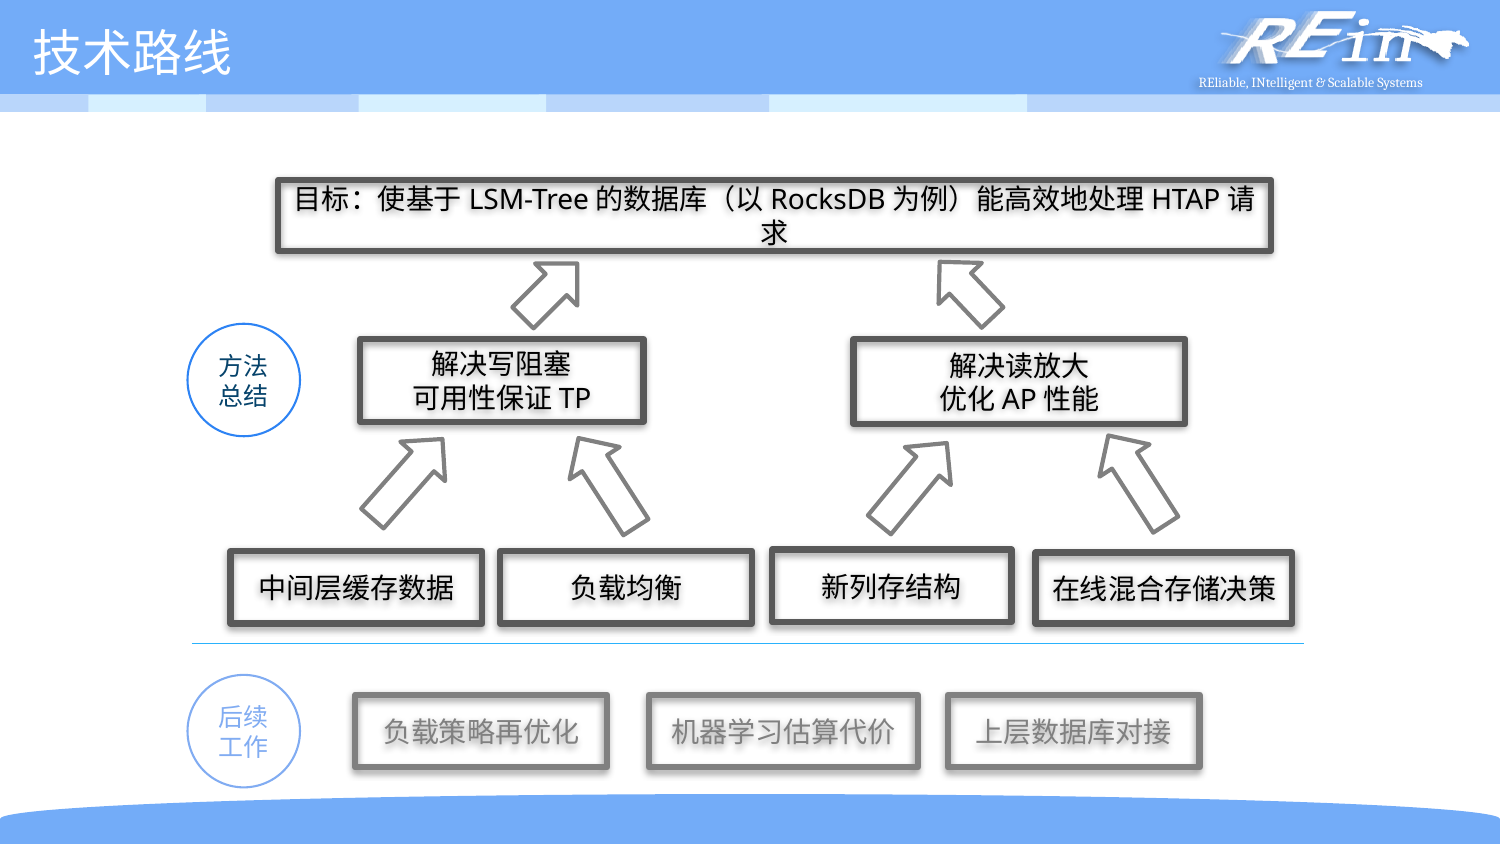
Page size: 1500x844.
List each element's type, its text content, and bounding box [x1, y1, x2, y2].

title 技术路线 [17, 17, 1136, 86]
text_box 负载均衡 [497, 548, 755, 627]
text_box [1097, 433, 1181, 535]
text_box 解决写阻塞 可用性保证TP [357, 336, 647, 425]
text_box 后续工作 [185, 672, 303, 790]
text_box 解决读放大 优化AP性能 [850, 336, 1188, 427]
text_box 目标：使基于LSM-Tree的数据库（以RocksDB为例）能高效地处理HTAP请求 [275, 177, 1274, 254]
text_box 在线混合存储决策 [1032, 549, 1295, 627]
text_box 上层数据库对接 [945, 692, 1203, 770]
text_box 新列存结构 [769, 546, 1015, 625]
text_box [936, 259, 1006, 330]
text_box [510, 261, 580, 331]
text_box [567, 436, 651, 538]
text_box [865, 440, 953, 537]
text_box 机器学习估算代价 [646, 692, 921, 770]
text_box [359, 436, 448, 531]
text_box 负载策略再优化 [352, 692, 610, 770]
text_box 中间层缓存数据 [227, 548, 485, 627]
text_box 方法总结 [185, 321, 303, 439]
